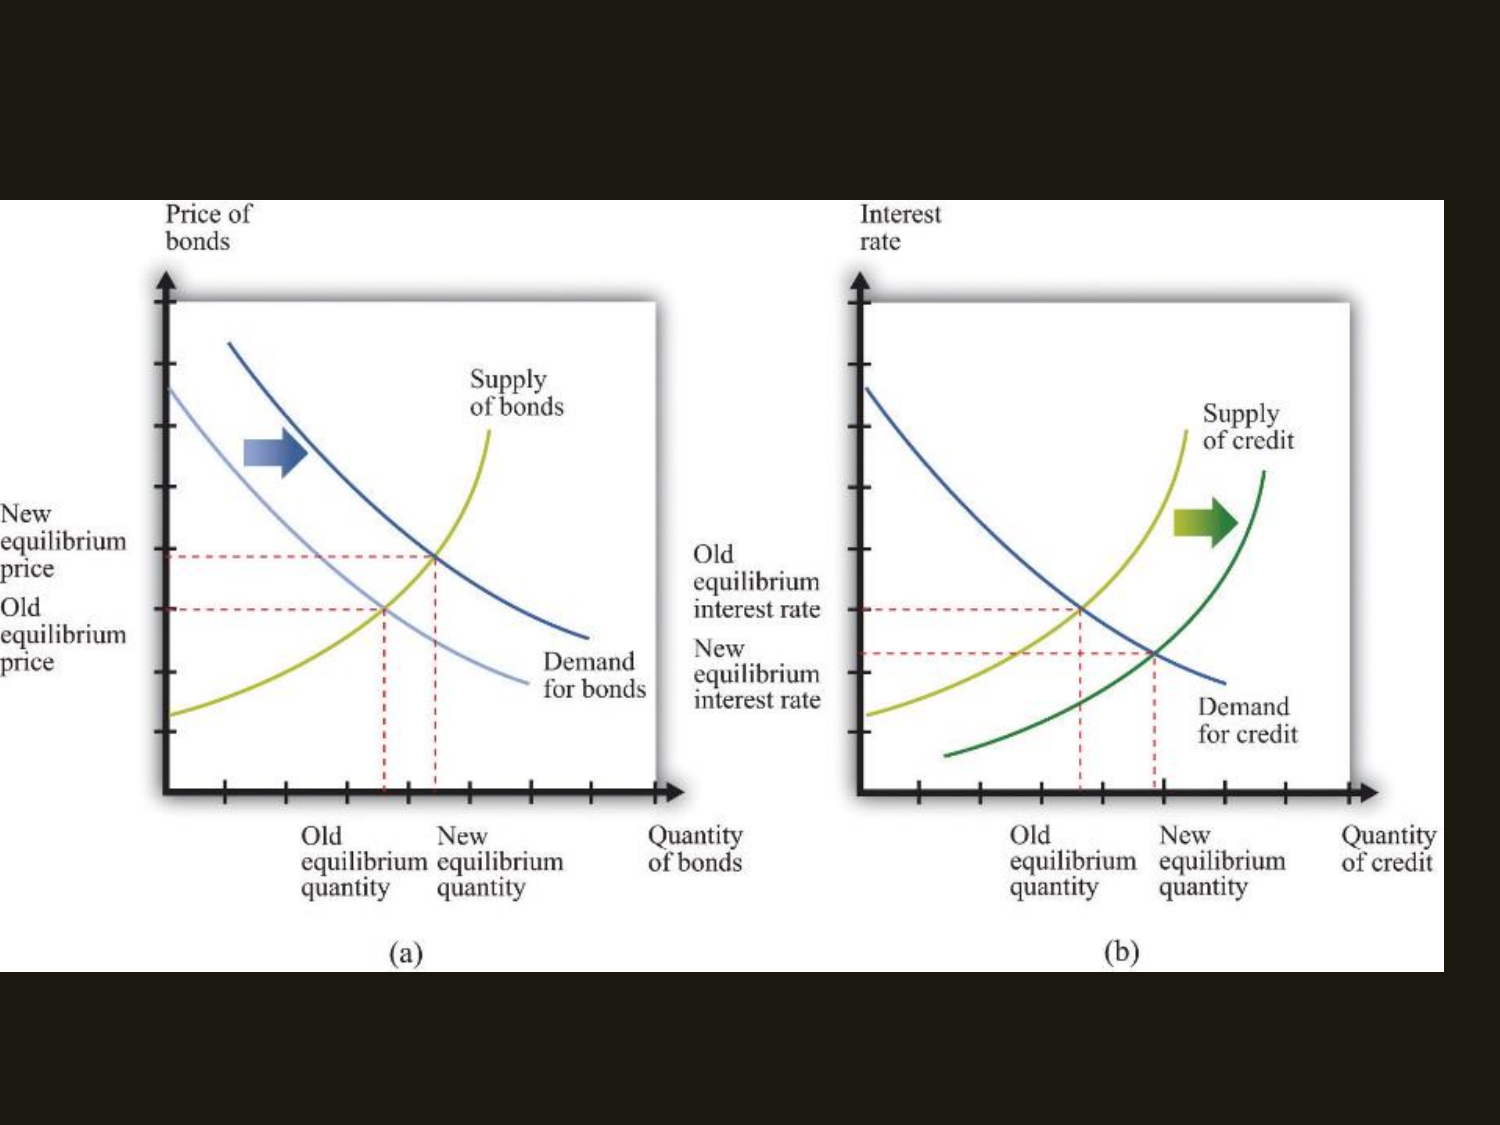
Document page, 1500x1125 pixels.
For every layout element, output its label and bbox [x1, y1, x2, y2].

list [0, 200, 1444, 972]
